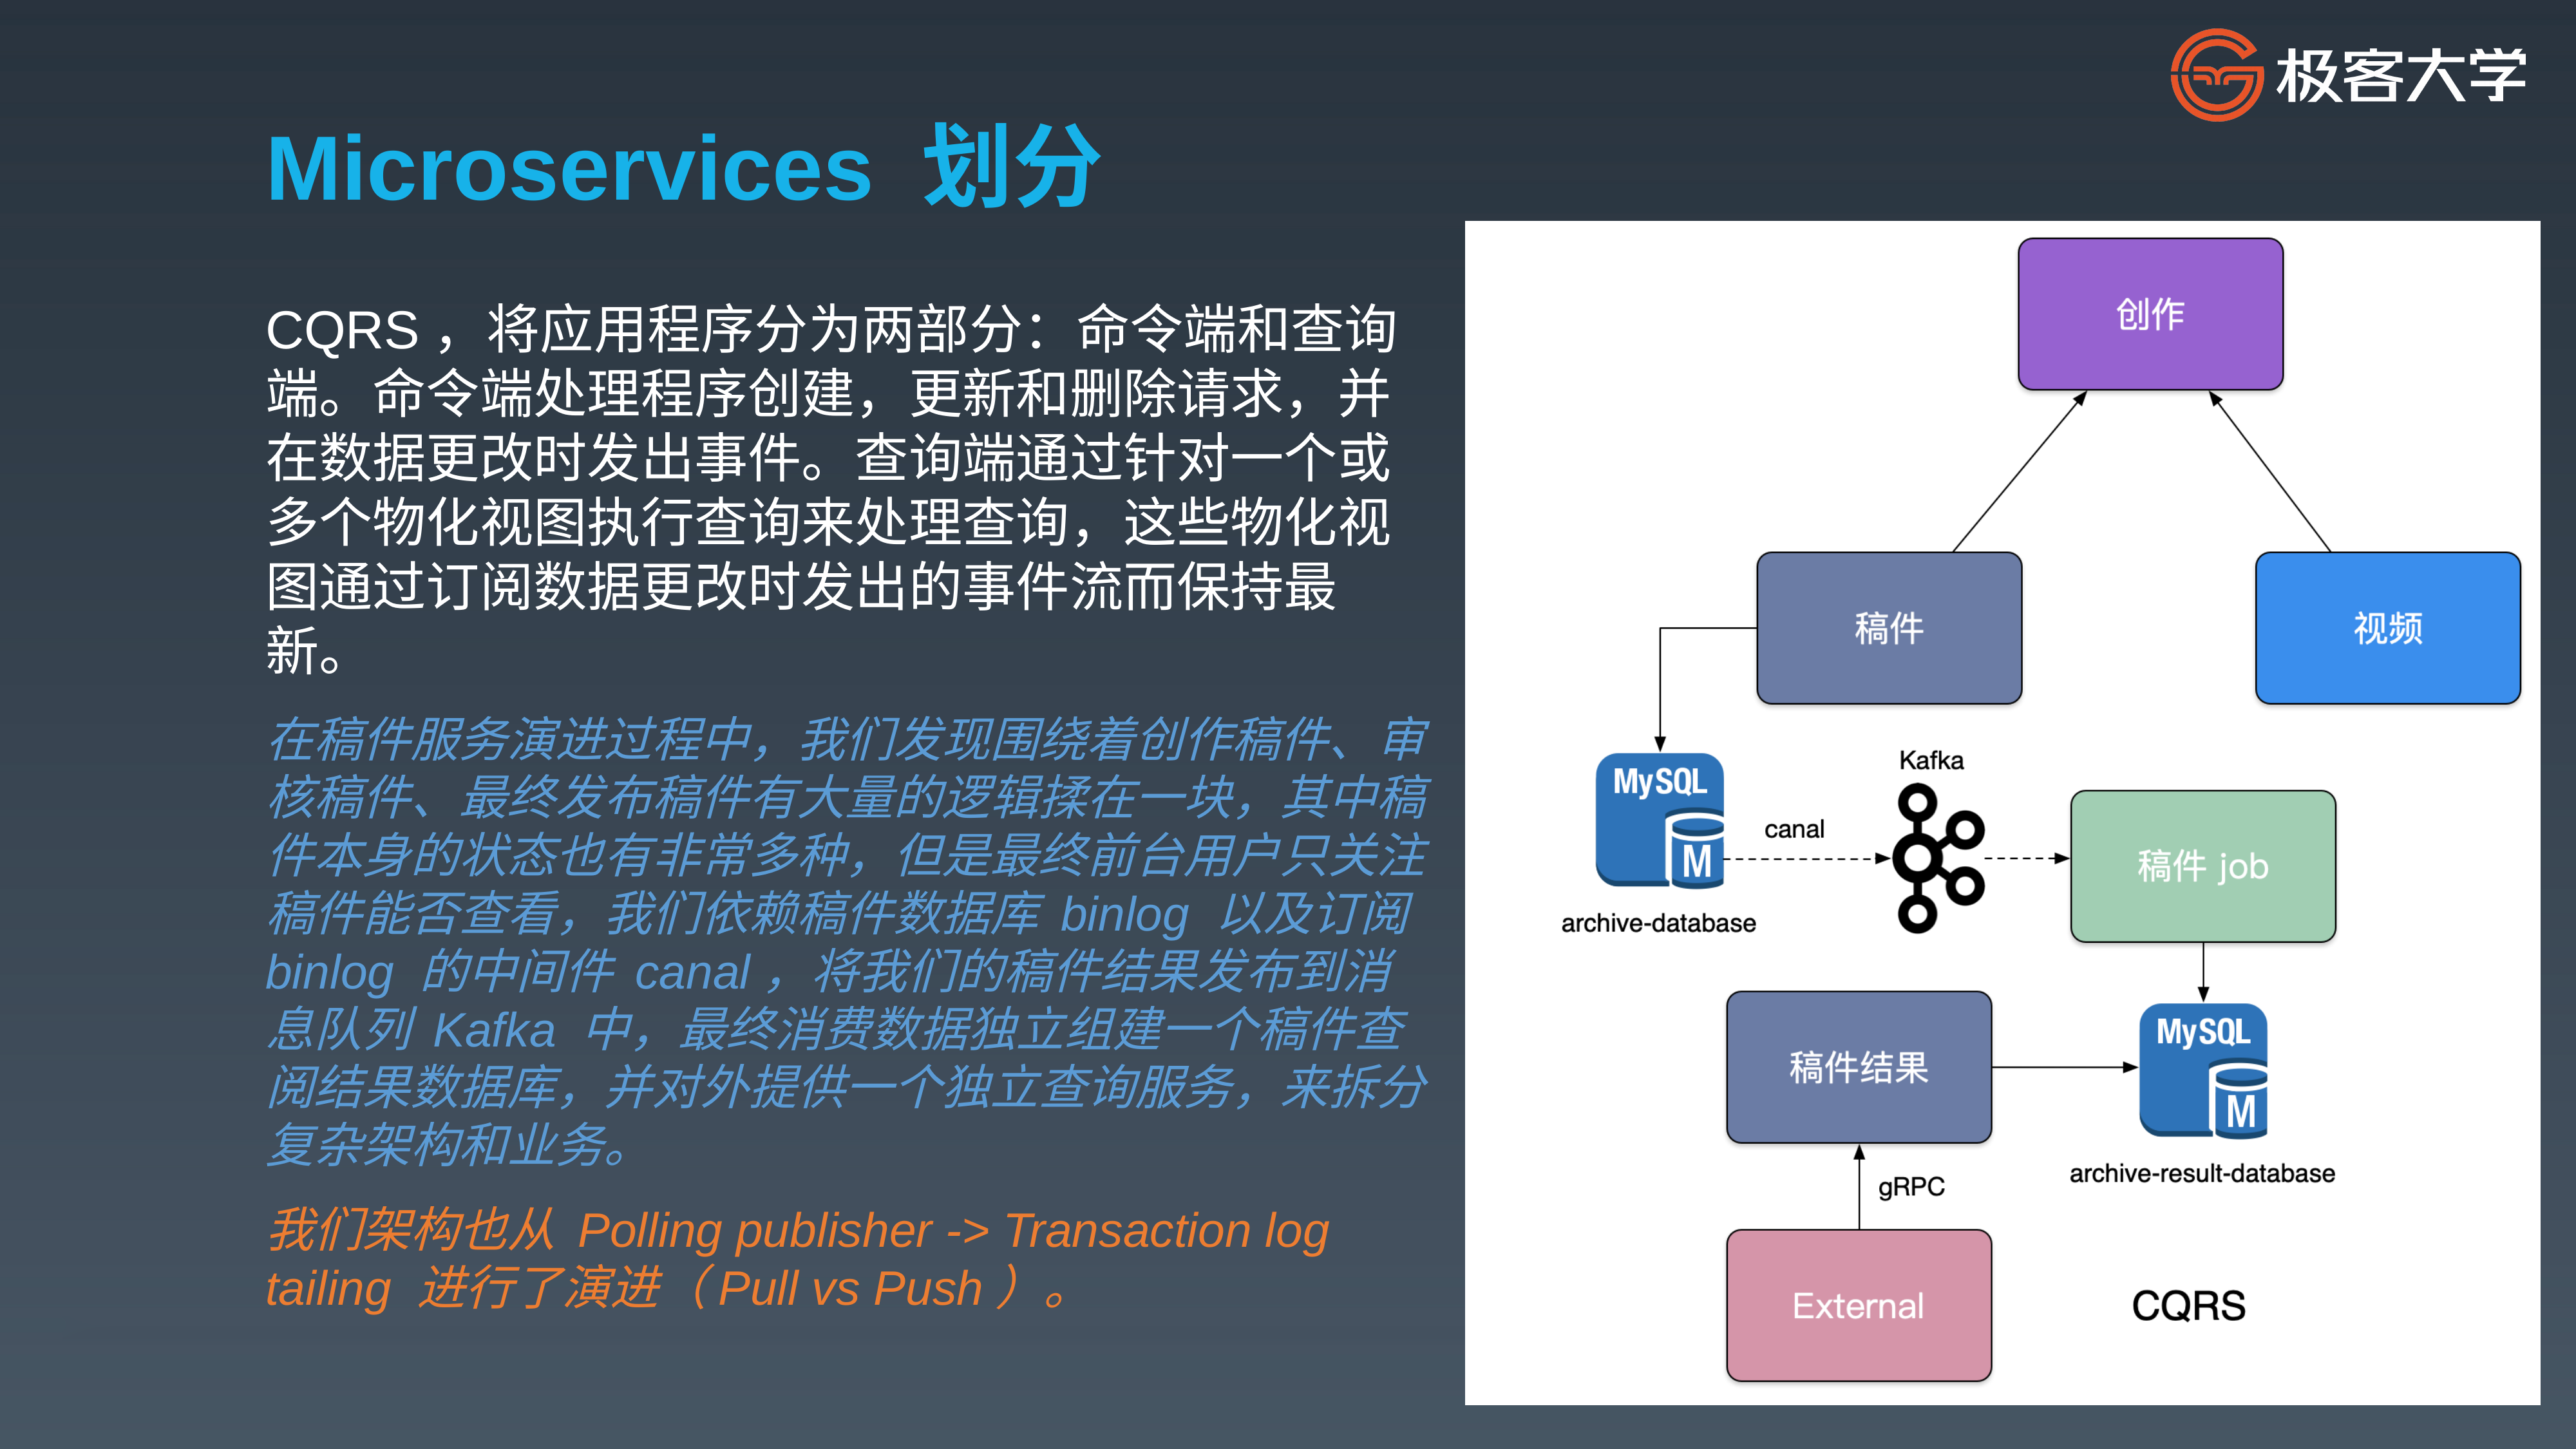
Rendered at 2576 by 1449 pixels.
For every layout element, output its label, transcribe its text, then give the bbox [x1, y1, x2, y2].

picture [0, 0, 2576, 1449]
list CQRS，将应用程序分为两部分：命令端和查询端。命令端处理程序创建，更新和删除请求，并在数据更改时发出事件。查询端通过针对一个或多个物化视图执行查询来处理查询，这些物化视图通过订阅数据更改时发出的事件流而保持最新。 在稿件服务演进过程中，我们发现围绕着创作稿件、审核稿件、最终发布稿件有大量的逻辑揉在一块，其中稿件本身的状态也有非常多种，但是最终前台用户只关注稿件能否查看，我们依赖稿件数据库 binlog 以及订阅 binlog 的中间件 canal，将我们的稿件结果发布到消息队列 Kafka 中，最终消费数据独立组建一个稿件查阅结果数据库，并对外提供一个独立查询服务，来拆分复杂架构和业务。 我们架构也从 Polling publisher -> Transaction log tailing 进行了演进（Pull vs Push）。 [260, 289, 1443, 1339]
title Microservices 划分 [260, 103, 2316, 243]
